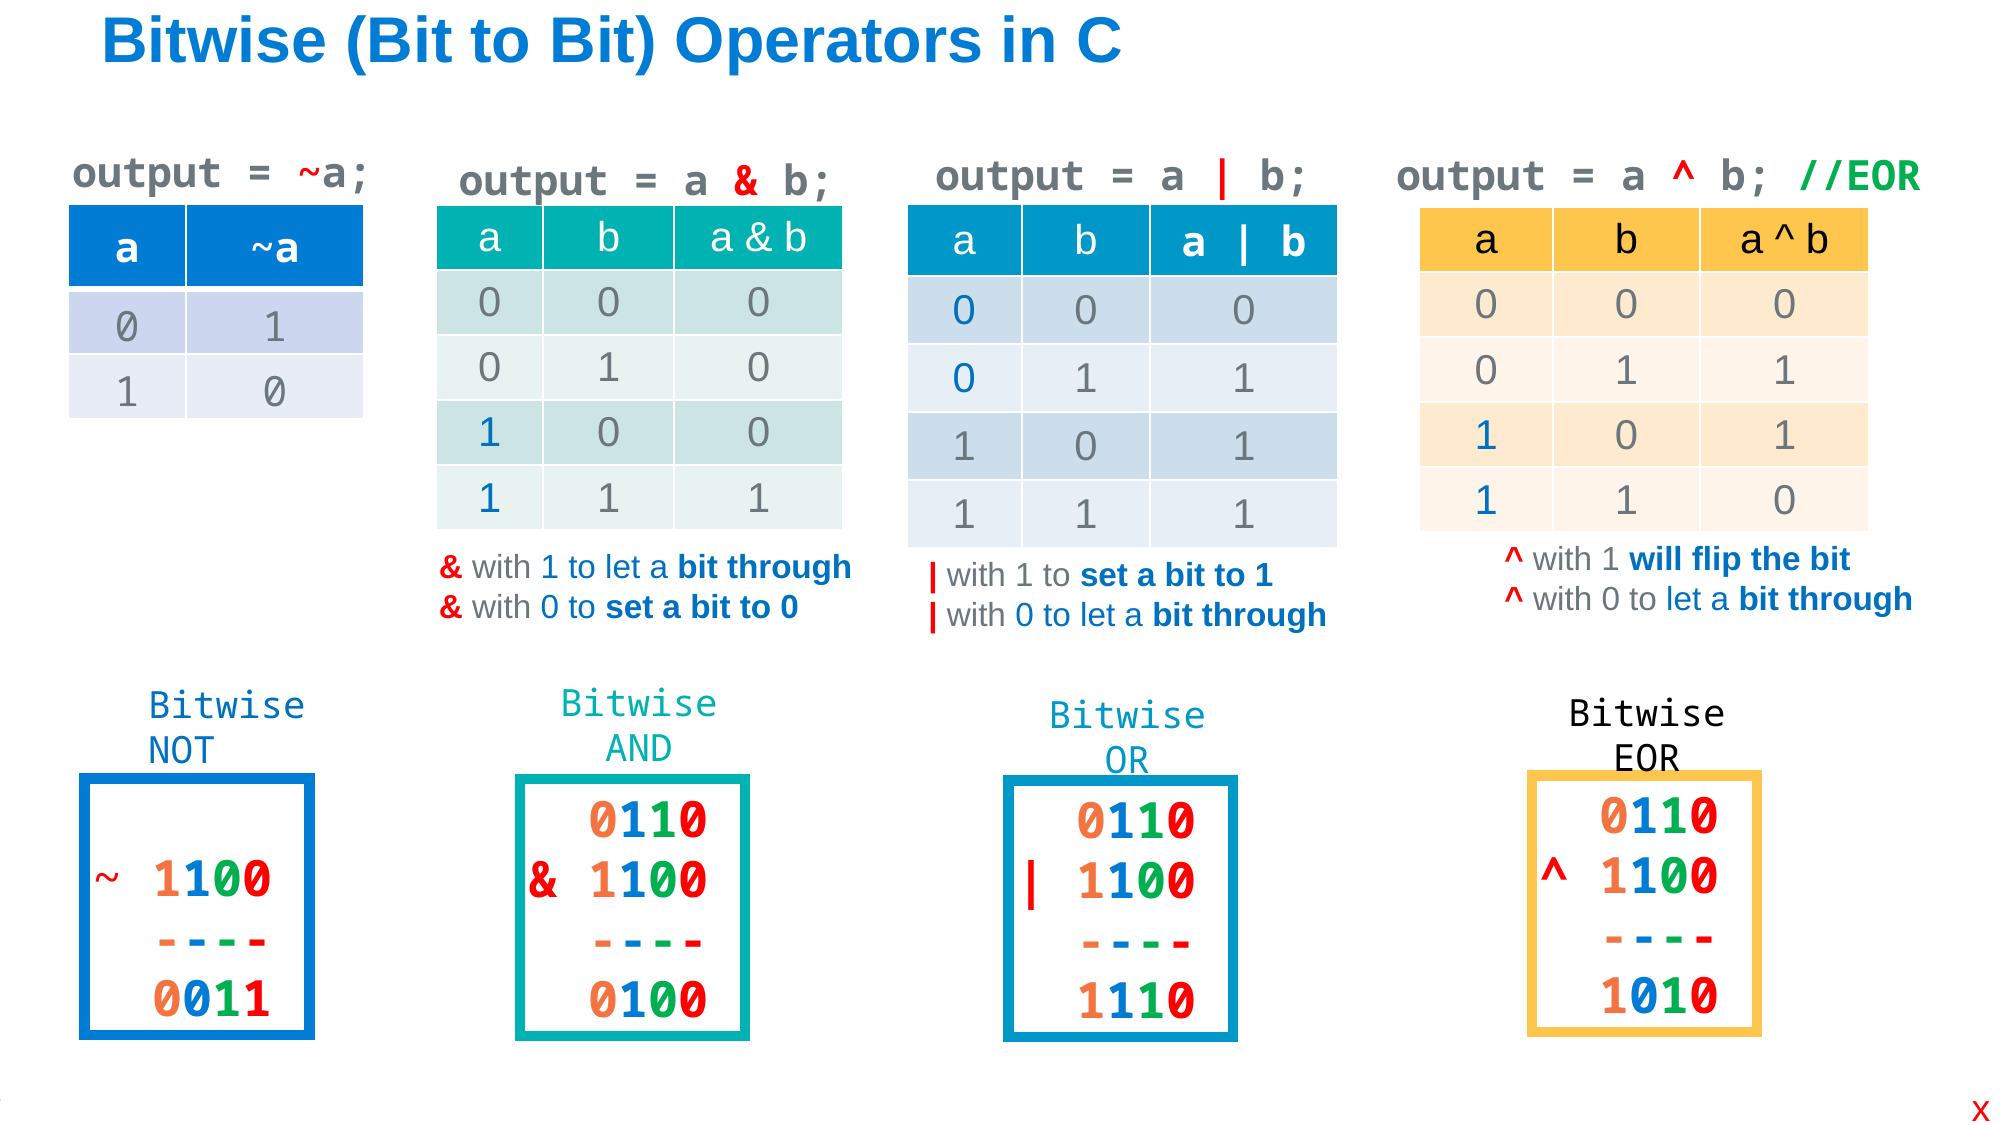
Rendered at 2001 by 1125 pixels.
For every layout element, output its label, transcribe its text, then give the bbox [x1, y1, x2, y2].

table_cell 0 [69, 292, 185, 353]
table_cell 0 [675, 336, 842, 399]
table_header a & b [675, 211, 842, 269]
table_cell 1 [1554, 338, 1699, 401]
table_cell 1 [675, 466, 842, 529]
table_header ~a [187, 205, 363, 286]
table_cell 1 [69, 355, 185, 418]
table_cell 0 [1701, 468, 1868, 529]
text_box & with 1 to let a bit through & with 0 to set a bit to 0 [424, 538, 868, 633]
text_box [84, 673, 315, 1037]
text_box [520, 671, 746, 1039]
text_box ^ with 1 will flip the bit ^ with 0 to let a bit through [1489, 529, 1929, 625]
text_box output = ~a; [57, 138, 387, 203]
table_cell 1 [437, 466, 542, 529]
table_header a [1420, 208, 1552, 271]
text_box | with 1 to set a bit to 1 | with 0 to let a bit through [913, 545, 1343, 641]
table_cell 0 [908, 277, 1021, 343]
table_header a [908, 205, 1021, 275]
table_cell 1 [437, 401, 542, 464]
table_cell 1 [908, 413, 1021, 479]
table_cell 0 [437, 271, 542, 334]
table_cell 0 [1420, 273, 1552, 336]
table_cell 0 [544, 271, 673, 334]
table_header a ^ b [1701, 208, 1868, 271]
table_cell 0 [675, 271, 842, 334]
table_cell 1 [1420, 468, 1552, 531]
table_cell 0 [1554, 273, 1699, 336]
table_cell 1 [1420, 403, 1552, 466]
table_cell 0 [1420, 338, 1552, 401]
table_cell 1 [544, 466, 673, 529]
table_cell 1 [1554, 468, 1699, 529]
table_cell 1 [1023, 481, 1149, 545]
table_cell 0 [1023, 413, 1149, 479]
table_cell 0 [1554, 403, 1699, 466]
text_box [1531, 681, 1757, 1034]
table_header b [1554, 208, 1699, 271]
table_cell 0 [675, 401, 842, 464]
table_header a [69, 205, 185, 286]
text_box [1008, 683, 1234, 1039]
table_cell 0 [1701, 273, 1868, 336]
table_cell 1 [1701, 338, 1868, 401]
table_cell 0 [187, 355, 363, 418]
text_box x [1956, 1076, 2000, 1125]
table_cell 1 [1151, 413, 1337, 479]
table_header b [1023, 206, 1149, 275]
title Bitwise (Bit to Bit) Operators in C [86, 21, 1812, 85]
table_header a [437, 206, 542, 269]
table_cell 1 [1023, 345, 1149, 411]
table_cell 1 [1151, 481, 1337, 545]
table_cell 1 [908, 481, 1021, 547]
table_header a | b [1151, 205, 1337, 275]
table_cell 0 [544, 401, 673, 464]
table_cell 0 [1023, 277, 1149, 343]
text_box output = a | b; [920, 141, 1325, 206]
table_header b [544, 211, 673, 269]
table_cell 1 [1151, 345, 1337, 411]
table_cell 1 [544, 336, 673, 399]
table_cell 1 [187, 292, 363, 353]
table_cell 0 [1151, 277, 1337, 343]
text_box output = a & b; [443, 146, 849, 211]
table_cell 0 [908, 345, 1021, 411]
text_box output = a ^ b; //EOR [1381, 141, 1936, 206]
table_cell 1 [1701, 403, 1868, 466]
table_cell 0 [437, 336, 542, 399]
